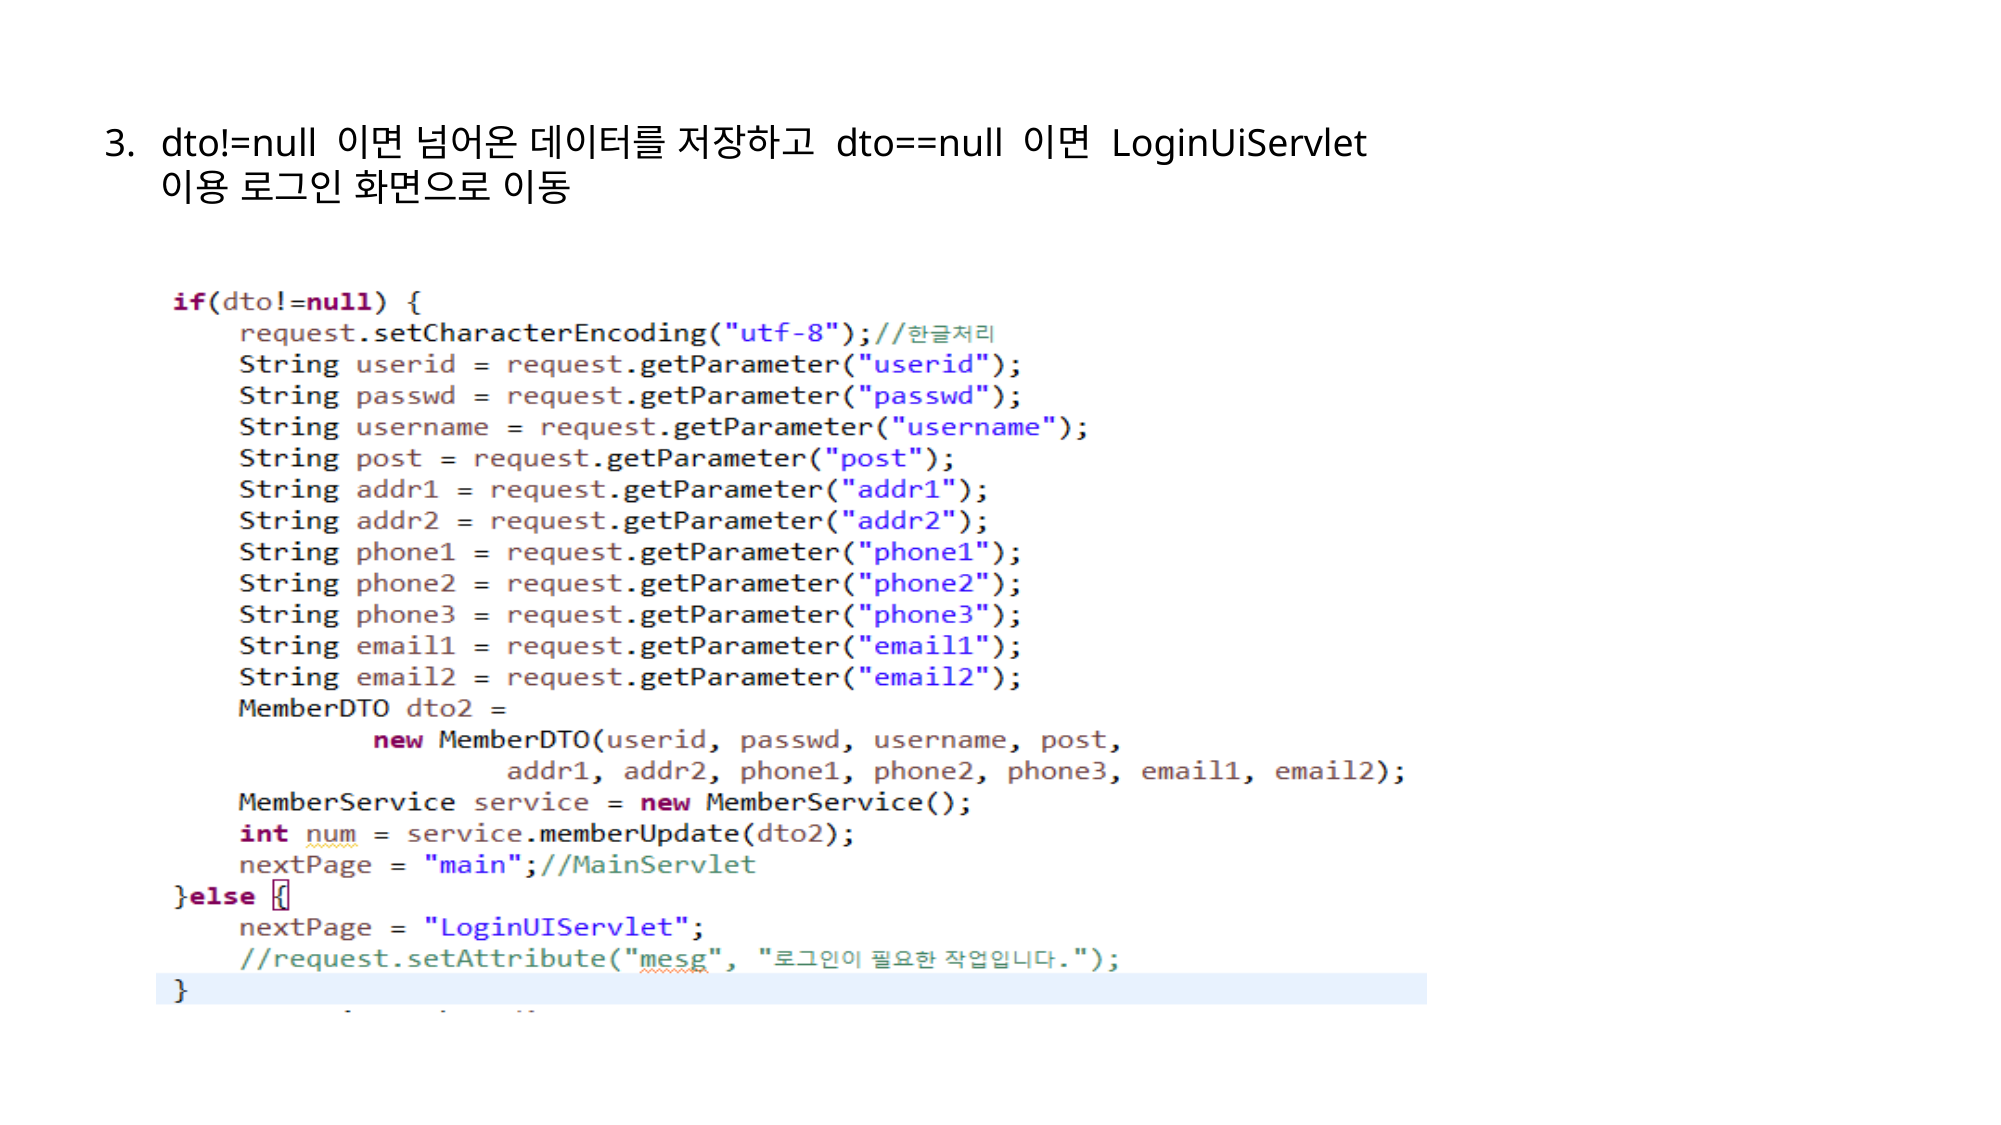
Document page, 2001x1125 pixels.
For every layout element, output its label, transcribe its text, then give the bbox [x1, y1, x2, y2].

picture [156, 279, 1427, 1014]
text_box dto!=null 이면 넘어온 데이터를 저장하고 dto==null 이면 LoginUiServlet이용 로그인 화면으로 이동 [89, 111, 1427, 216]
